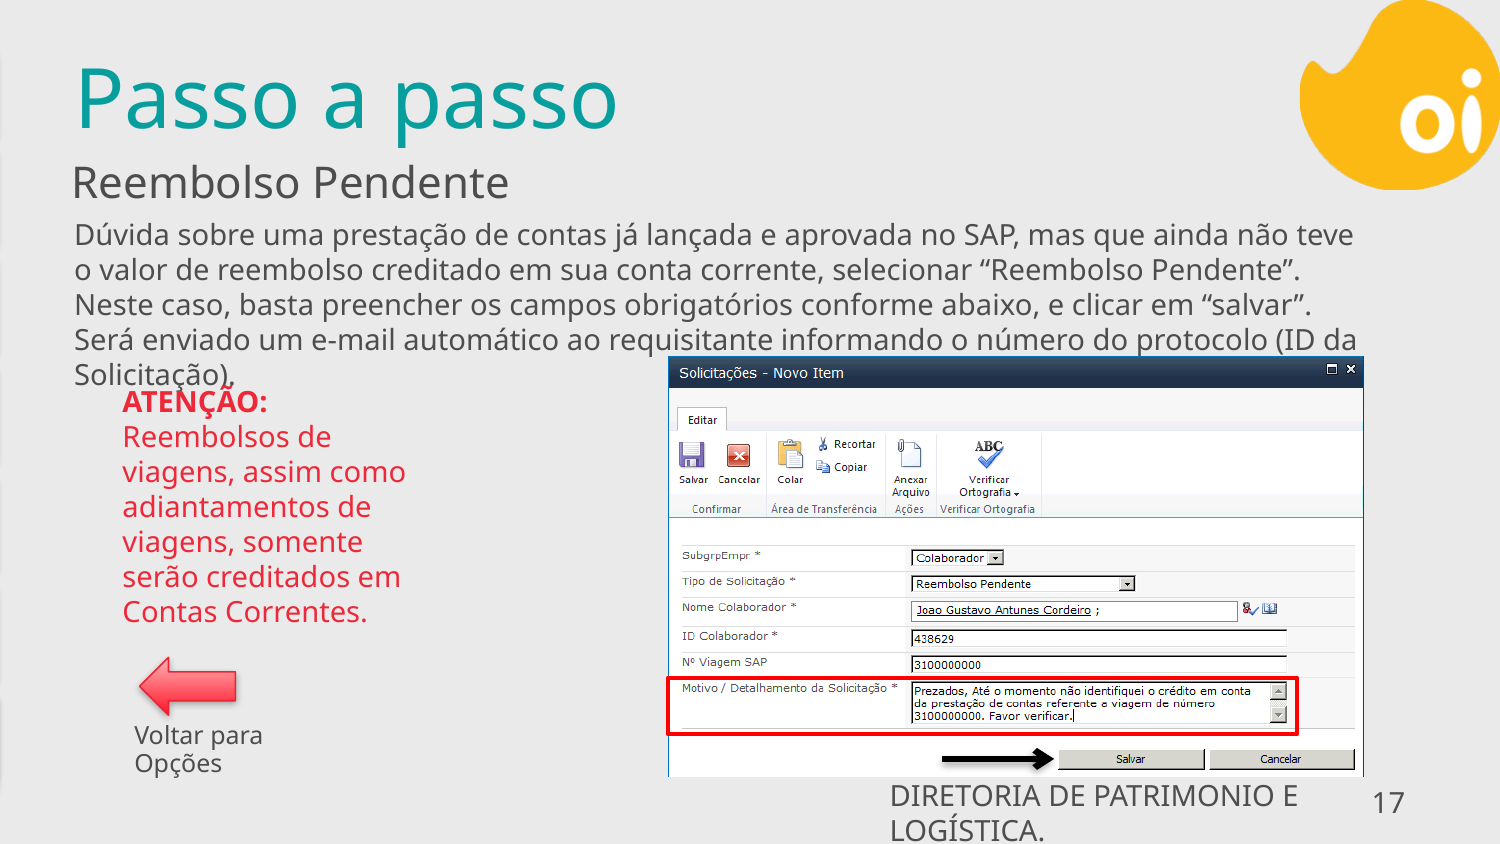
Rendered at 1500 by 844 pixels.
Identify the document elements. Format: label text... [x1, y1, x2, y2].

text_box ATENÇÃO: Reembolsos de viagens, assim como adiantamentos de viagens, somente serão creditados em Contas Correntes. [107, 376, 442, 636]
text_box DIRETORIA DE PATRIMONIO E LOGÍSTICA. [874, 787, 1350, 816]
text_box [139, 656, 237, 715]
text_box Passo a passo [74, 58, 1294, 129]
text_box Dúvida sobre uma prestação de contas já lançada e aprovada no SAP, mas que ainda não teve o valor de reembolso creditado em sua conta corrente, selecionar “Reembolso Pendente”. Neste caso, basta preencher os campos obrigatórios conforme abaixo, e clicar em “salvar”. Será enviado um e-mail automático ao requisitante informando o número do protocolo (ID da Solicitação). [74, 216, 1364, 302]
picture [667, 356, 1364, 778]
text_box 17 [1356, 777, 1433, 823]
text_box Voltar para Opções [119, 715, 309, 786]
picture [1299, 0, 1500, 190]
text_box Reembolso Pendente [56, 155, 1346, 215]
